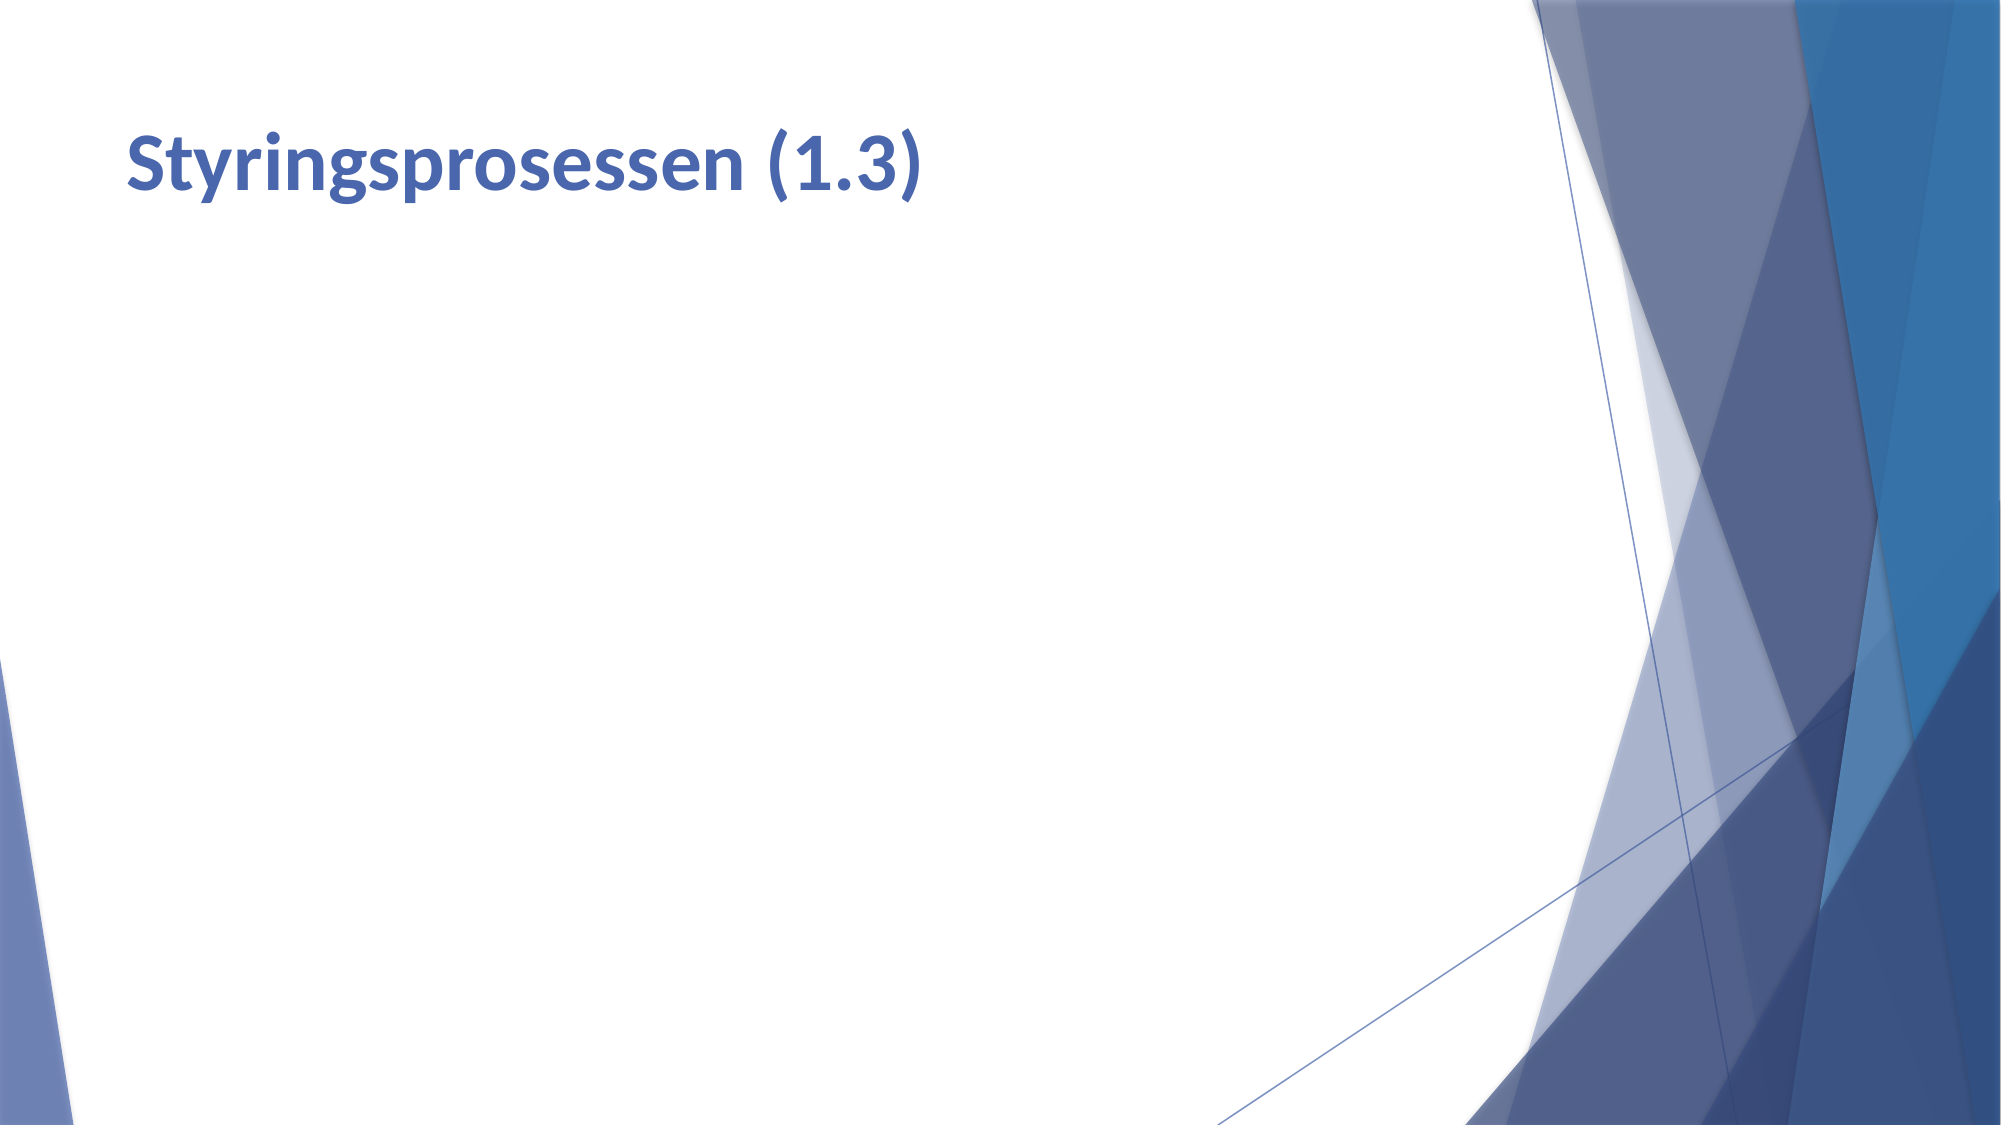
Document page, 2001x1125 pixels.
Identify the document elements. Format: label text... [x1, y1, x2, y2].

title Styringsprosessen (1.3) [111, 99, 1522, 317]
